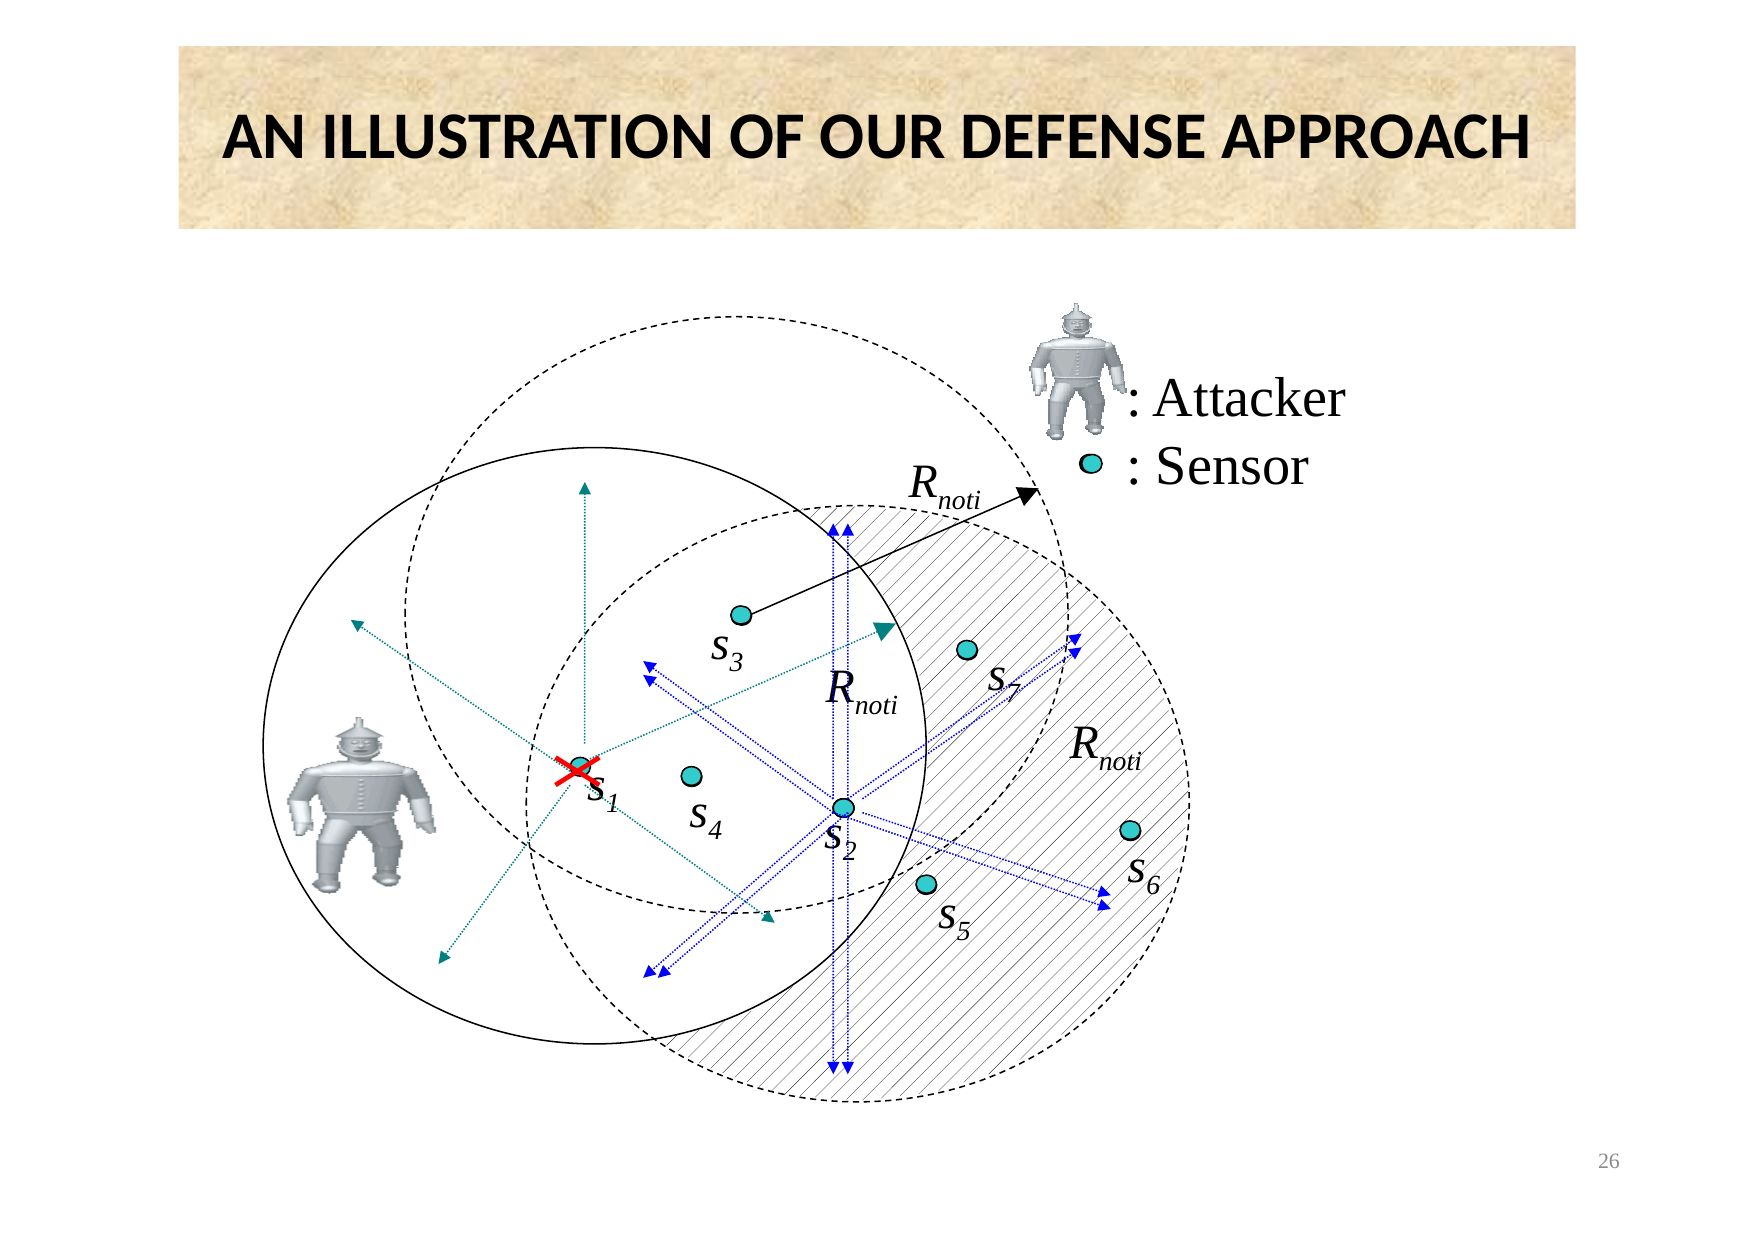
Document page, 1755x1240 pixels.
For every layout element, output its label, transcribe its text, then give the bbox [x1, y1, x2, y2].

slide_number 26 [1257, 1128, 1638, 1192]
text_box Rnoti [891, 440, 1061, 555]
text_box [643, 661, 671, 682]
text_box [555, 757, 600, 785]
text_box [438, 949, 451, 965]
text_box [833, 798, 854, 817]
text_box [657, 942, 699, 978]
text_box [263, 482, 439, 832]
text_box s6 [1110, 826, 1213, 919]
text_box Rnoti [1052, 702, 1222, 816]
text_box [950, 853, 1111, 911]
text_box [827, 1061, 840, 1075]
text_box [643, 674, 658, 688]
text_box [730, 605, 752, 625]
text_box [1010, 861, 1111, 898]
text_box [1054, 571, 1170, 702]
text_box [827, 523, 840, 538]
text_box [307, 752, 654, 1044]
text_box [405, 316, 1069, 914]
text_box [1066, 633, 1082, 646]
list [1023, 302, 1130, 441]
text_box [1056, 647, 1082, 665]
text_box [1081, 454, 1103, 473]
text_box [681, 766, 702, 786]
text_box [578, 482, 591, 496]
text_box : Attacker : Sensor [1109, 351, 1448, 516]
title AN ILLUSTRATION OF OUR DEFENSE APPROACH [178, 46, 1576, 229]
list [277, 716, 441, 895]
text_box [841, 1060, 855, 1075]
text_box [916, 875, 937, 894]
text_box [643, 944, 682, 978]
text_box [734, 893, 775, 923]
text_box [530, 710, 1189, 1102]
text_box [1120, 820, 1141, 840]
text_box [350, 619, 366, 632]
text_box s5 [920, 871, 1024, 965]
text_box [956, 640, 978, 659]
text_box [841, 523, 855, 538]
